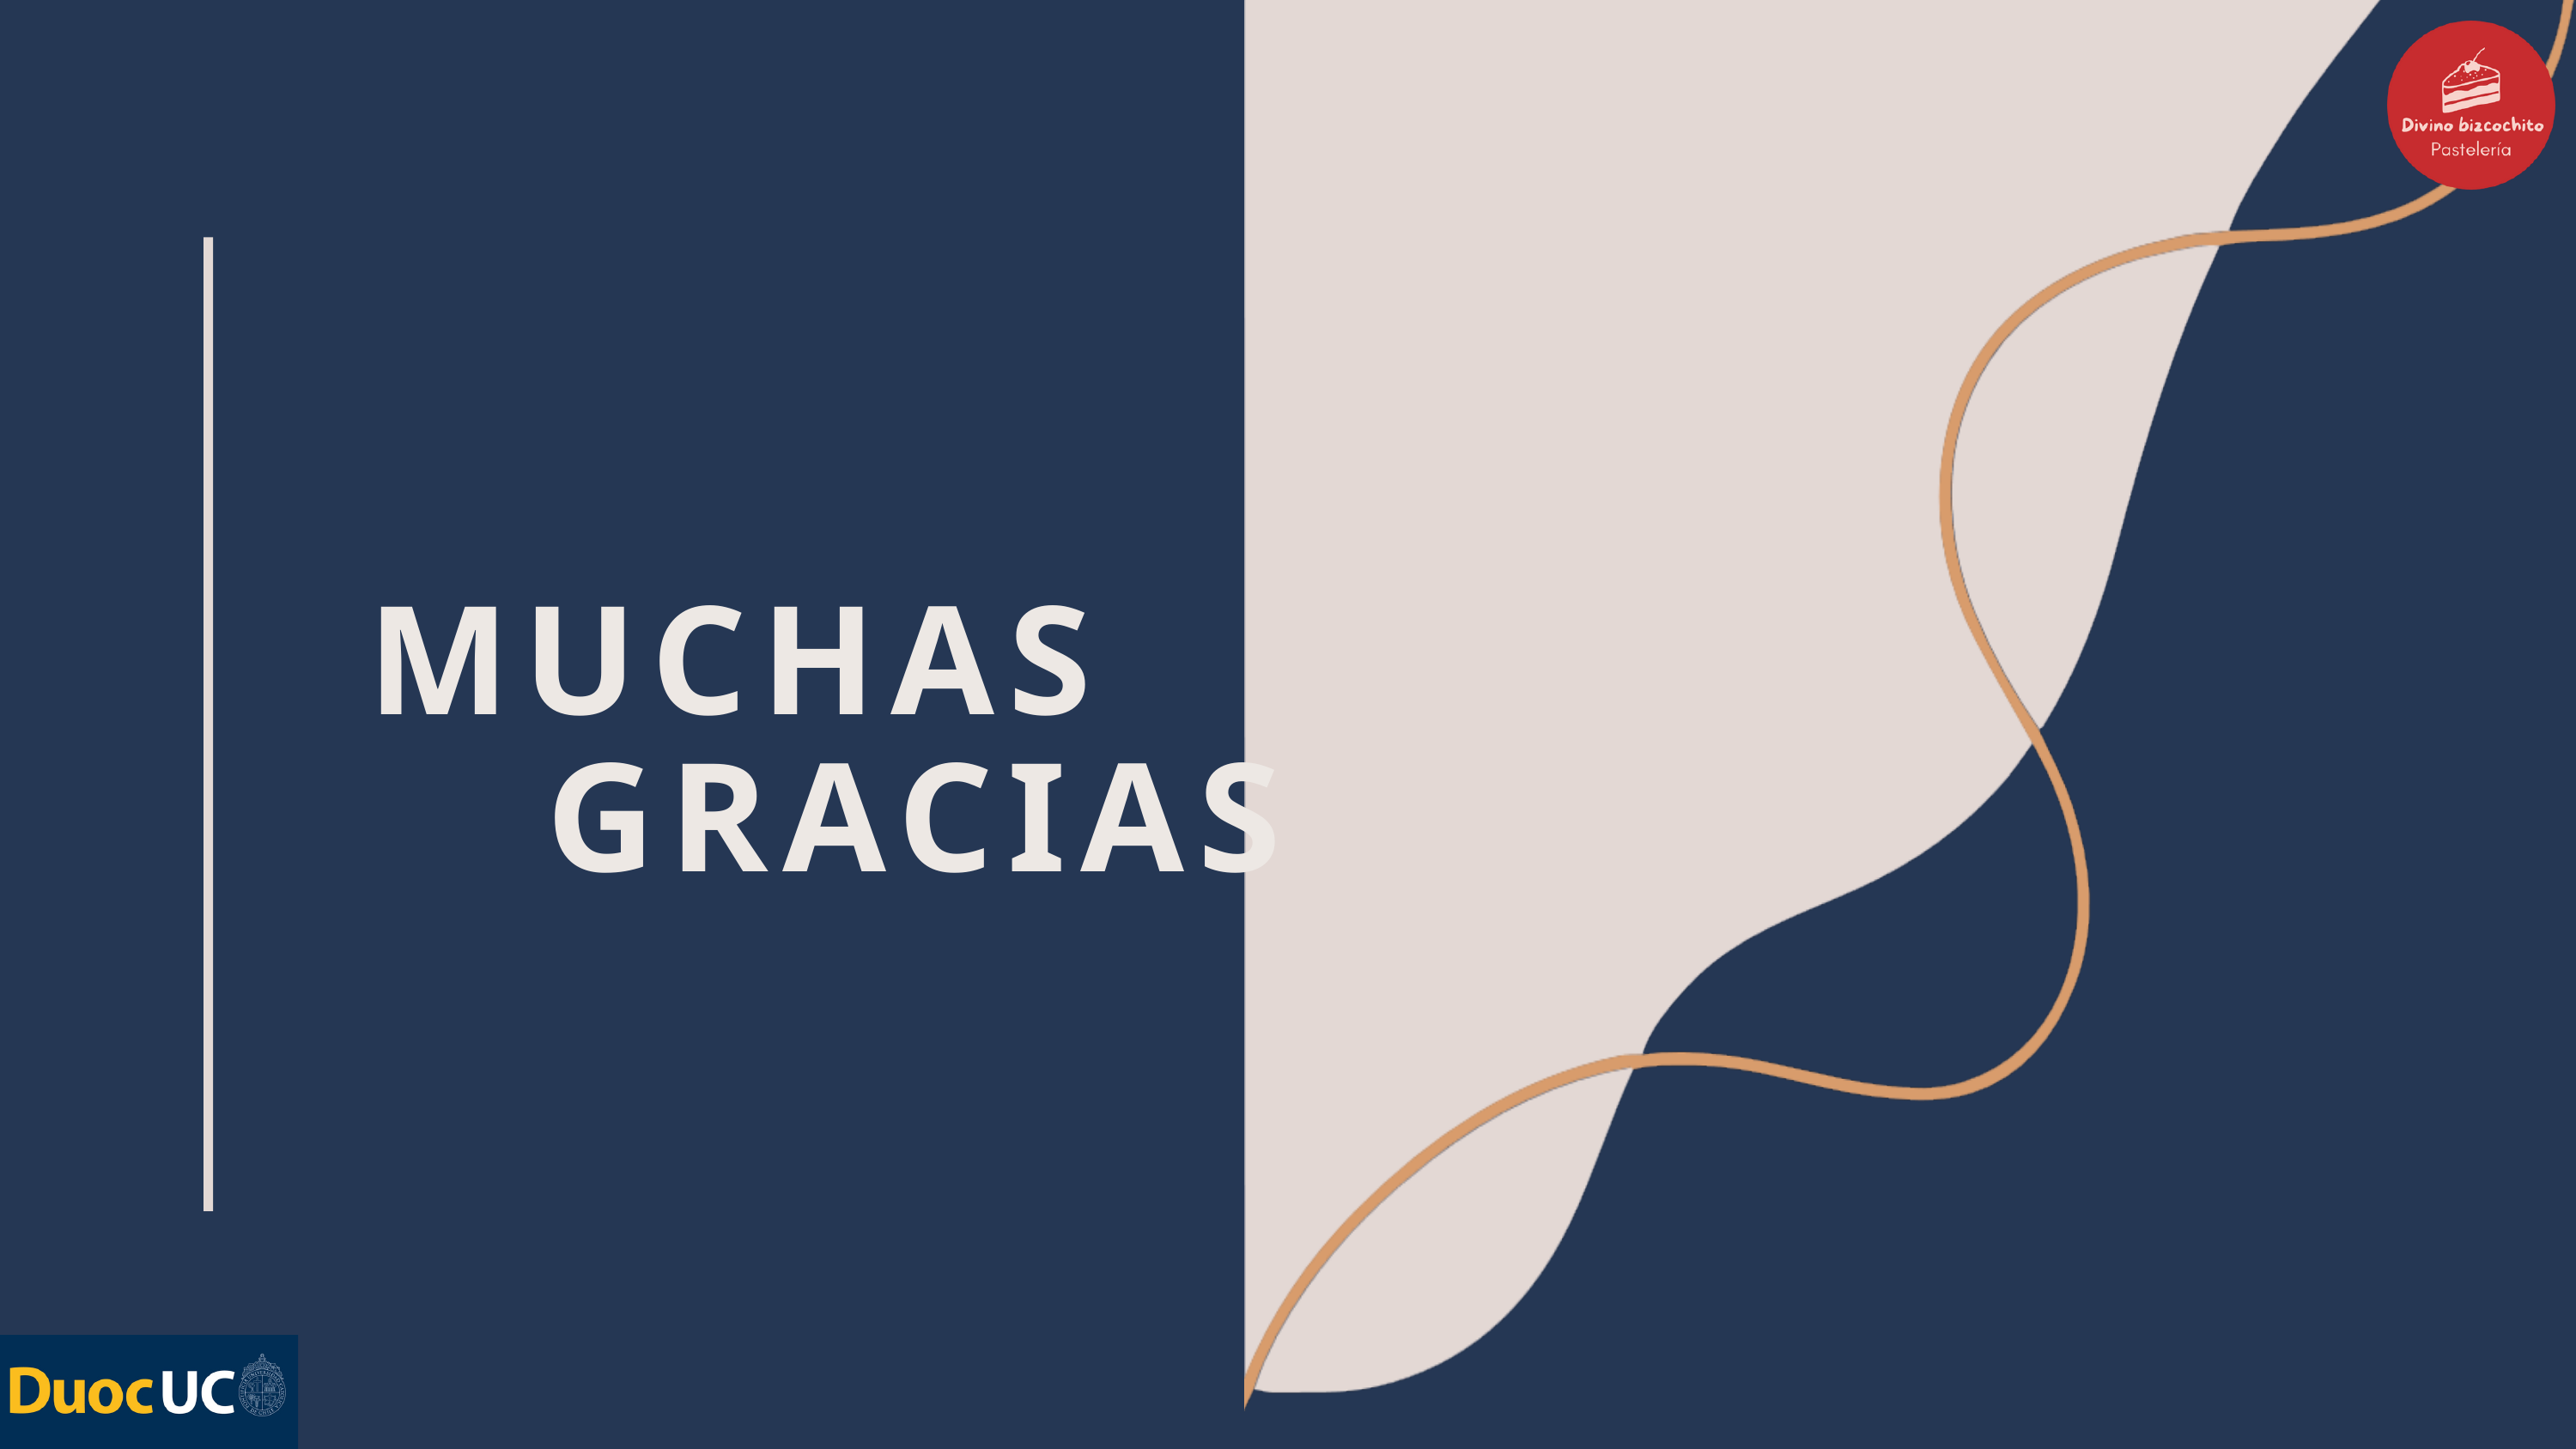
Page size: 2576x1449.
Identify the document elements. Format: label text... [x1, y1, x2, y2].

text_box GRACIAS [546, 690, 1318, 902]
text_box [1244, 0, 2576, 1411]
text_box [0, 1335, 299, 1449]
text_box MUCHAS [368, 533, 1139, 745]
text_box [2366, 0, 2576, 210]
